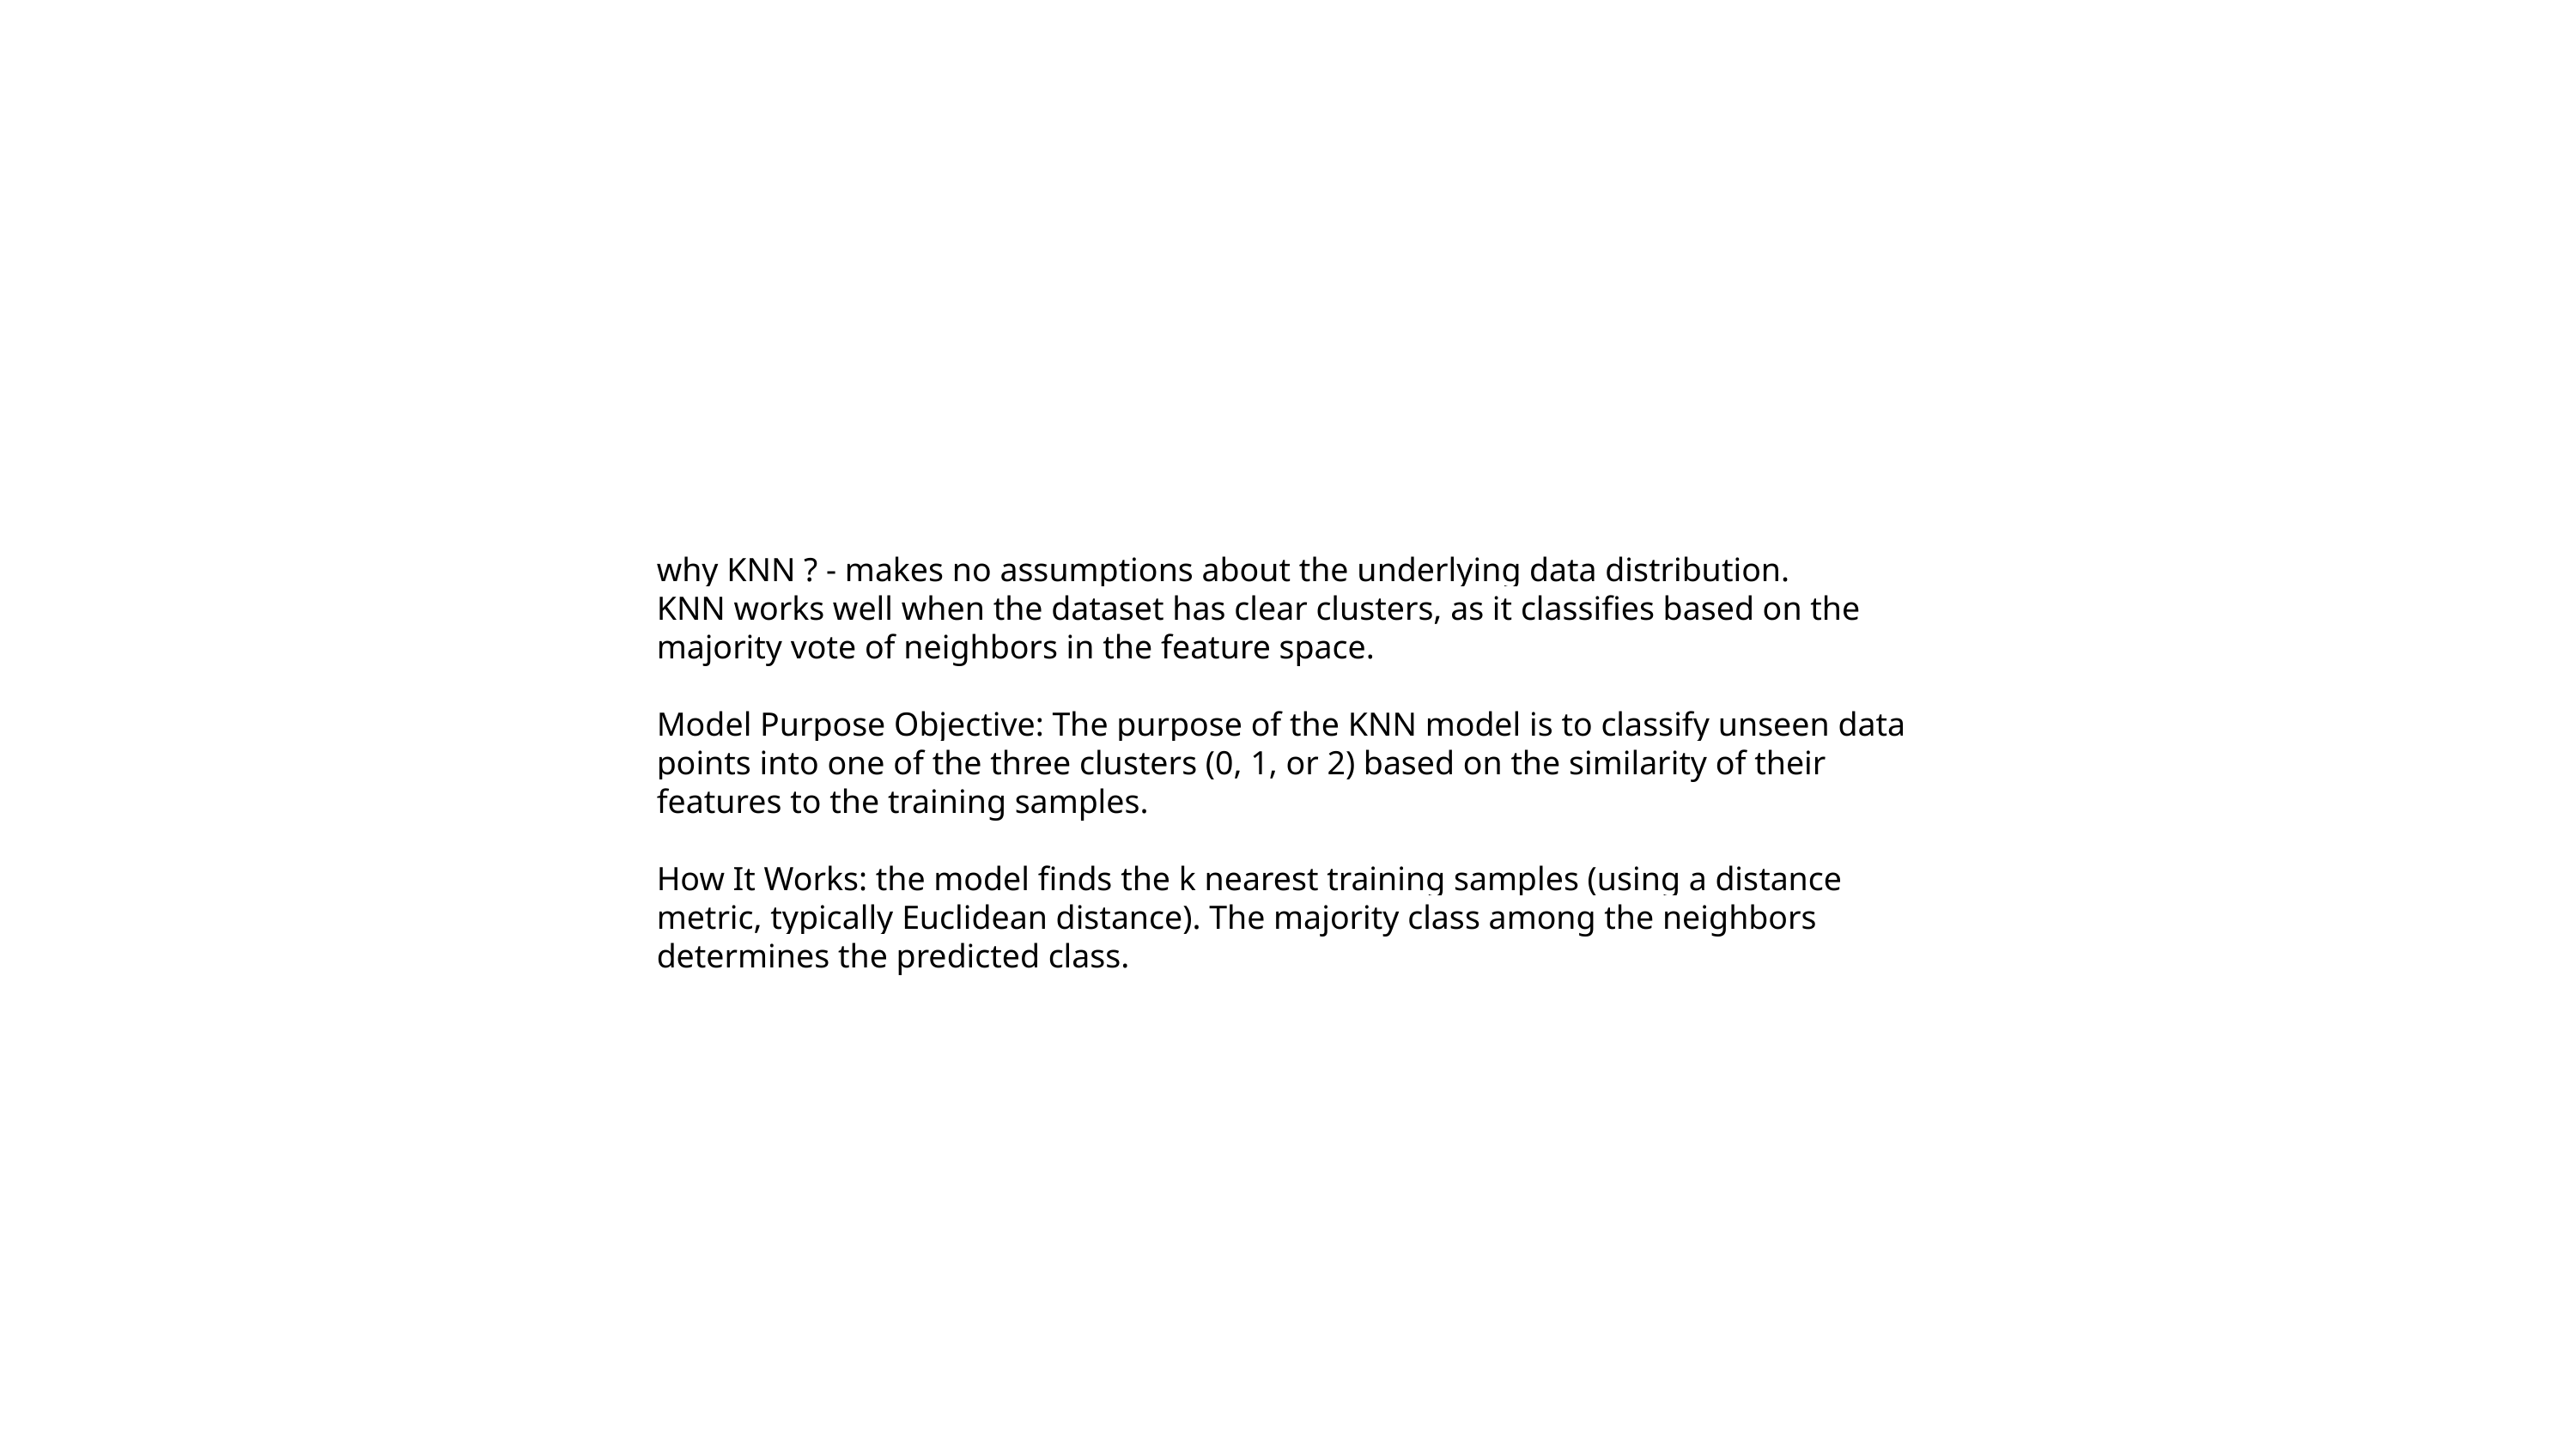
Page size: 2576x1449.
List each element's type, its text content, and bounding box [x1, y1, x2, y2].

text_box why KNN ? - makes no assumptions about the underlying data distribution. KNN works well when the dataset has clear clusters, as it classifies based on the majority vote of neighbors in the feature space. Model Purpose Objective: The purpose of the KNN model is to classify unseen data points into one of the three clusters (0, 1, or 2) based on the similarity of their features to the training samples. How It Works: the model finds the k nearest training samples (using a distance metric, typically Euclidean distance). The majority class among the neighbors determines the predicted class. [643, 543, 1932, 981]
